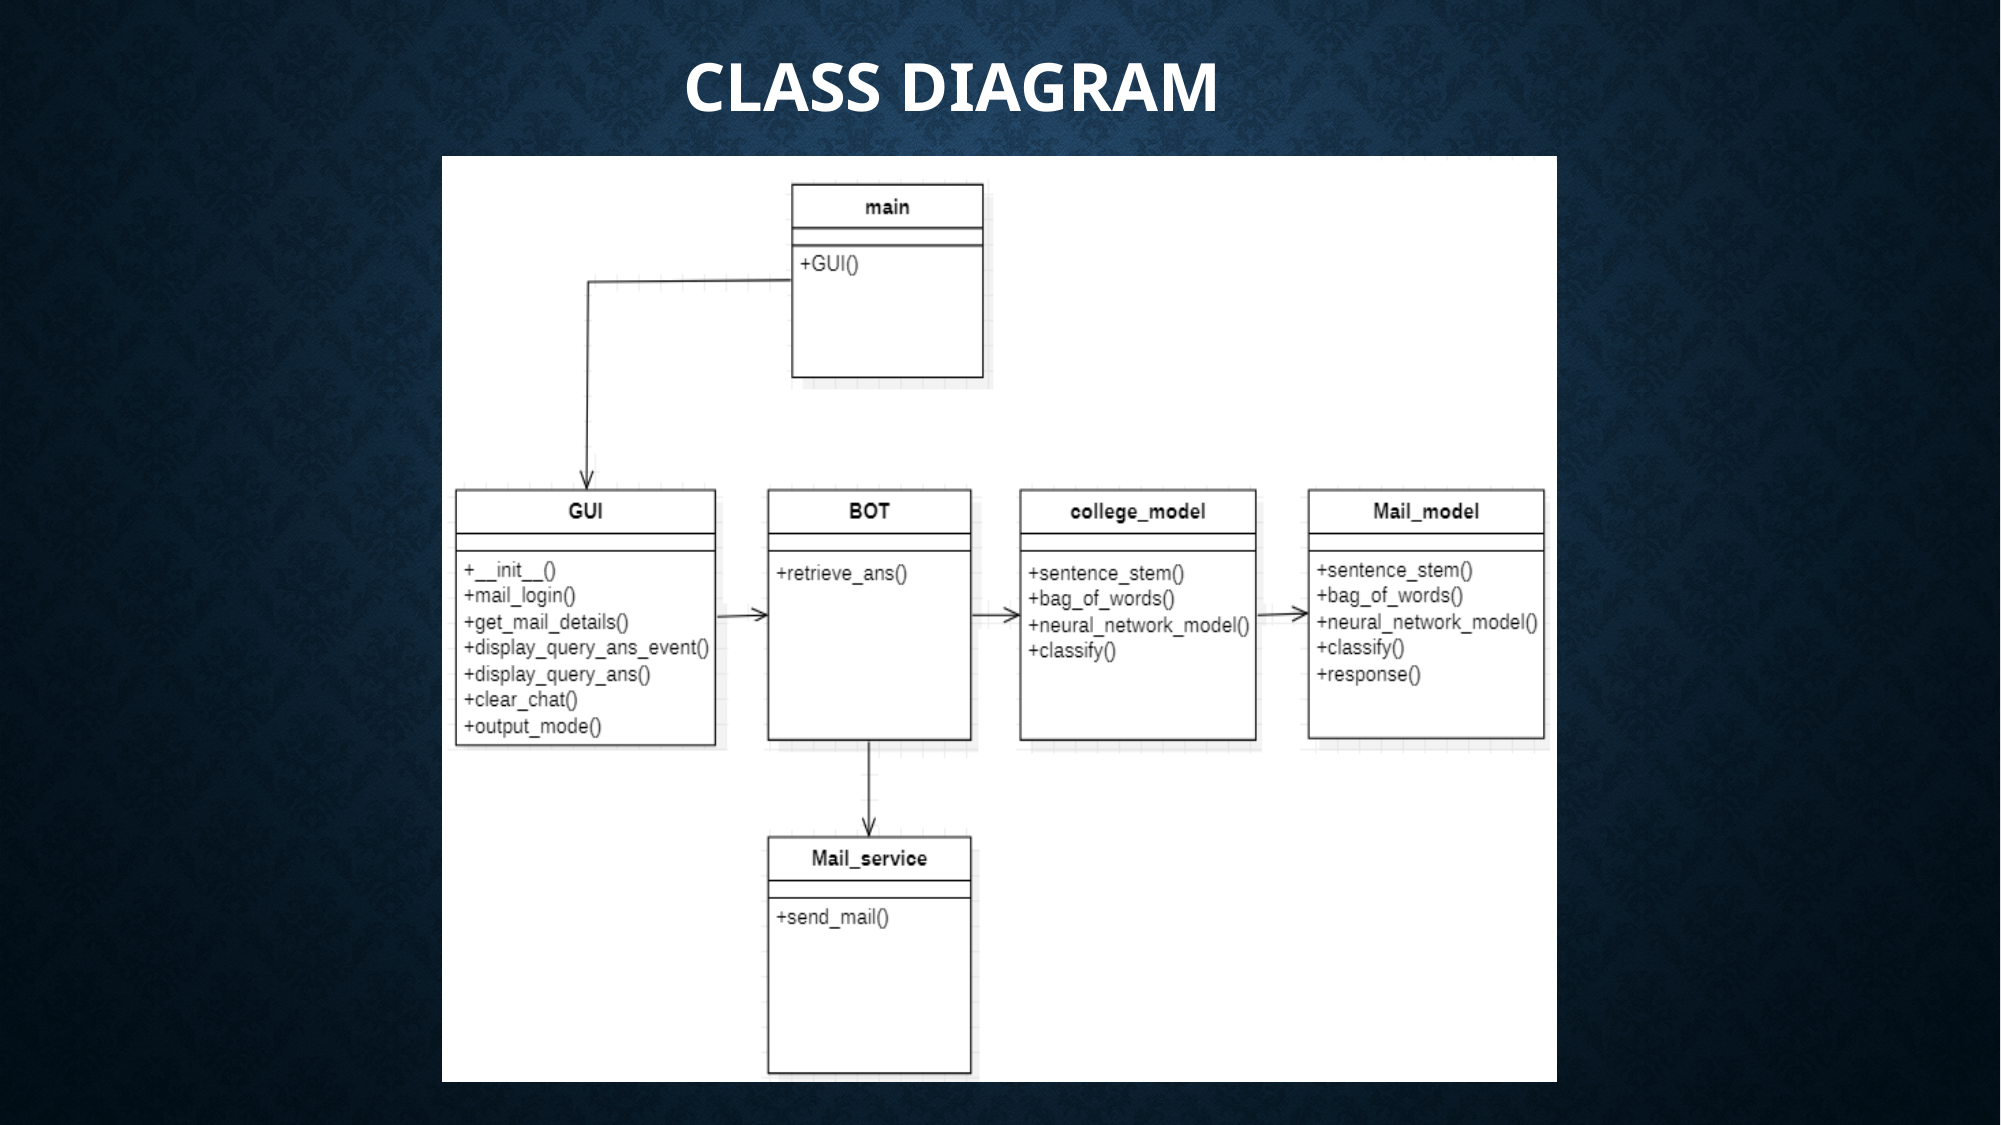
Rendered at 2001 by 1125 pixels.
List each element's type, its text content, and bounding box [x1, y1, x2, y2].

picture [0, 0, 2001, 1125]
text_box CLASS DIAGRAM [115, 22, 1789, 157]
